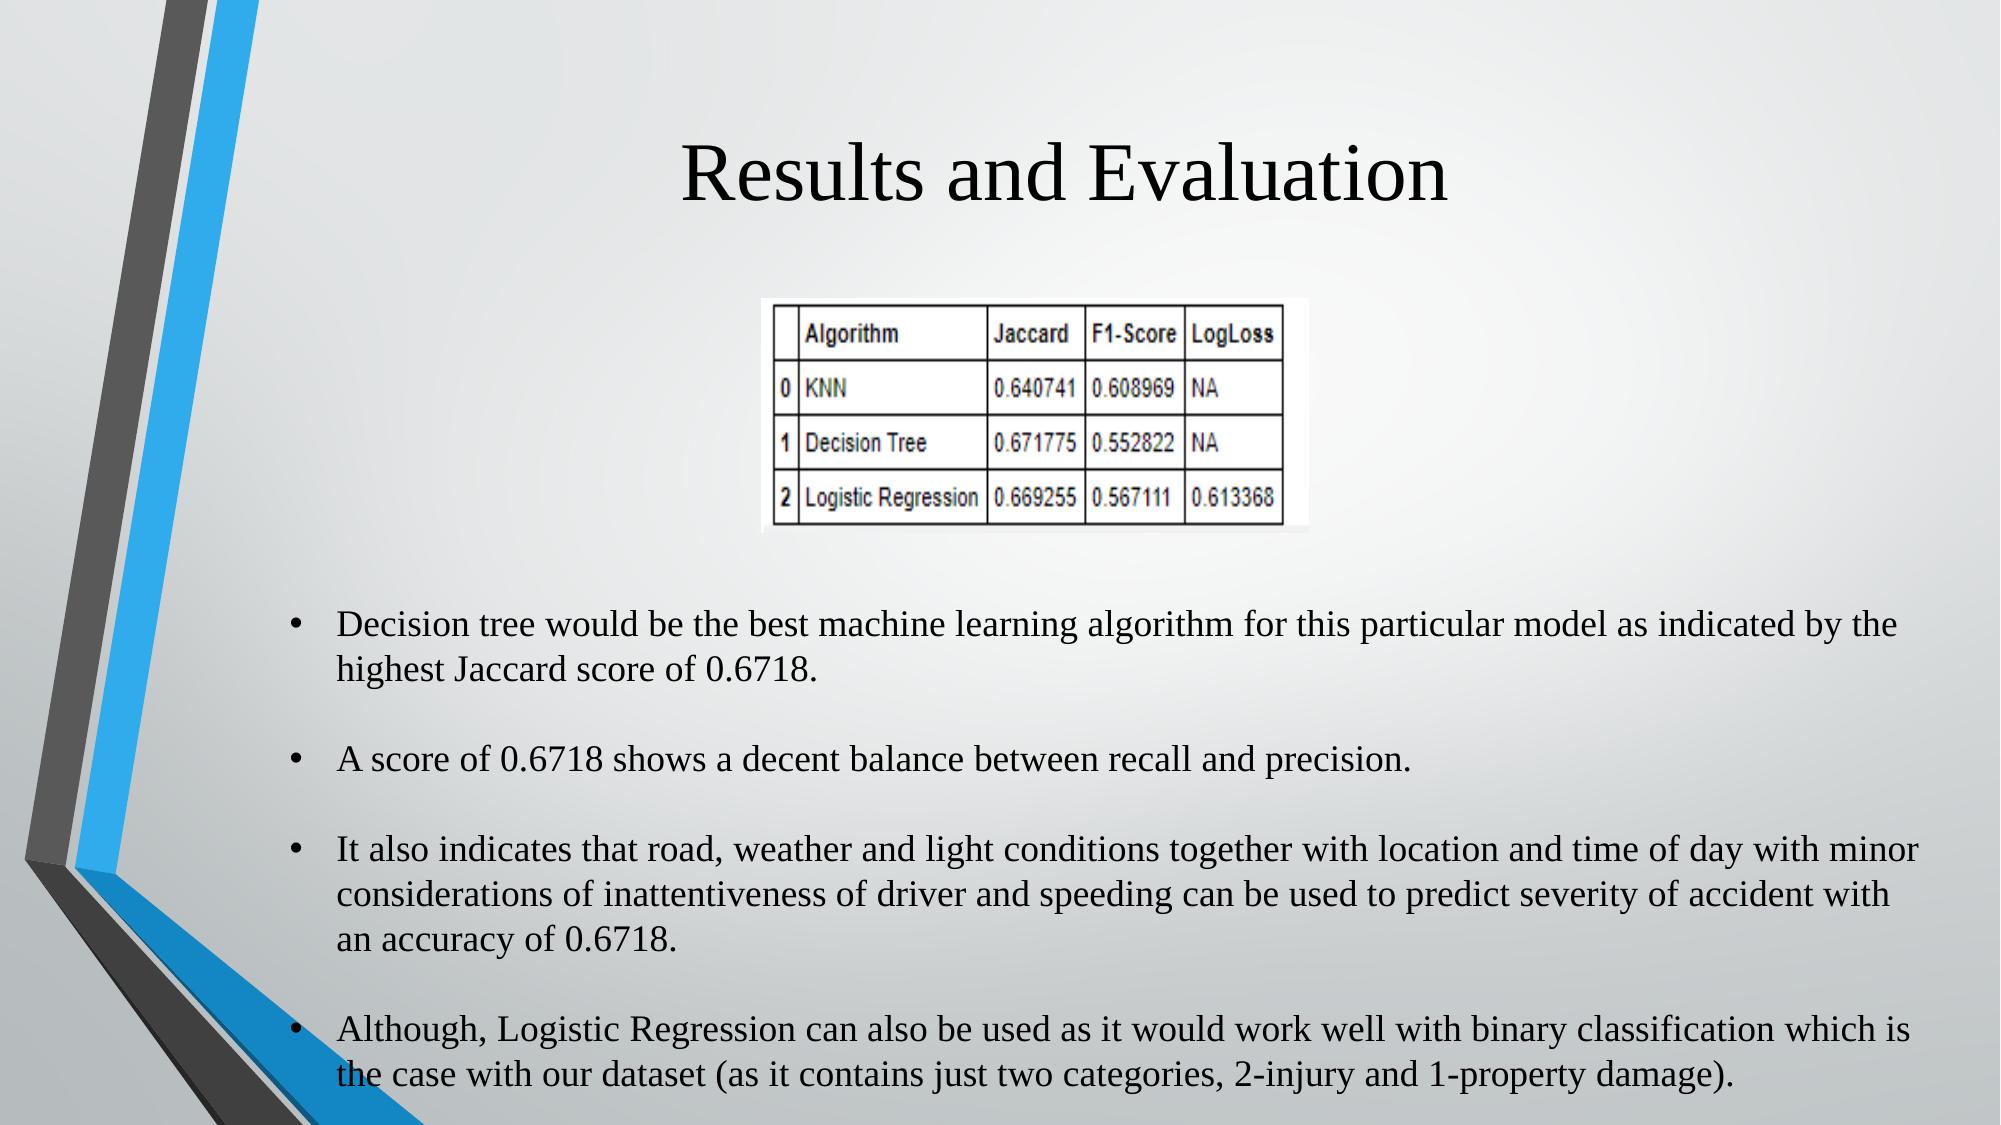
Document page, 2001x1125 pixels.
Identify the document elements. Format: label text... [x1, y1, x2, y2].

title Results and Evaluation [243, 78, 1887, 256]
picture [760, 298, 1309, 533]
text_box Decision tree would be the best machine learning algorithm for this particular model as indicated by the highest Jaccard score of 0.6718. A score of 0.6718 shows a decent balance between recall and precision. It also indicates that road, weather and light conditions together with location and time of day with minor considerations of inattentiveness of driver and speeding can be used to predict severity of accident with an accuracy of 0.6718. Although, Logistic Regression can also be used as it would work well with binary classification which is the case with our dataset (as it contains just two categories, 2-injury and 1-property damage). [274, 592, 1939, 1102]
